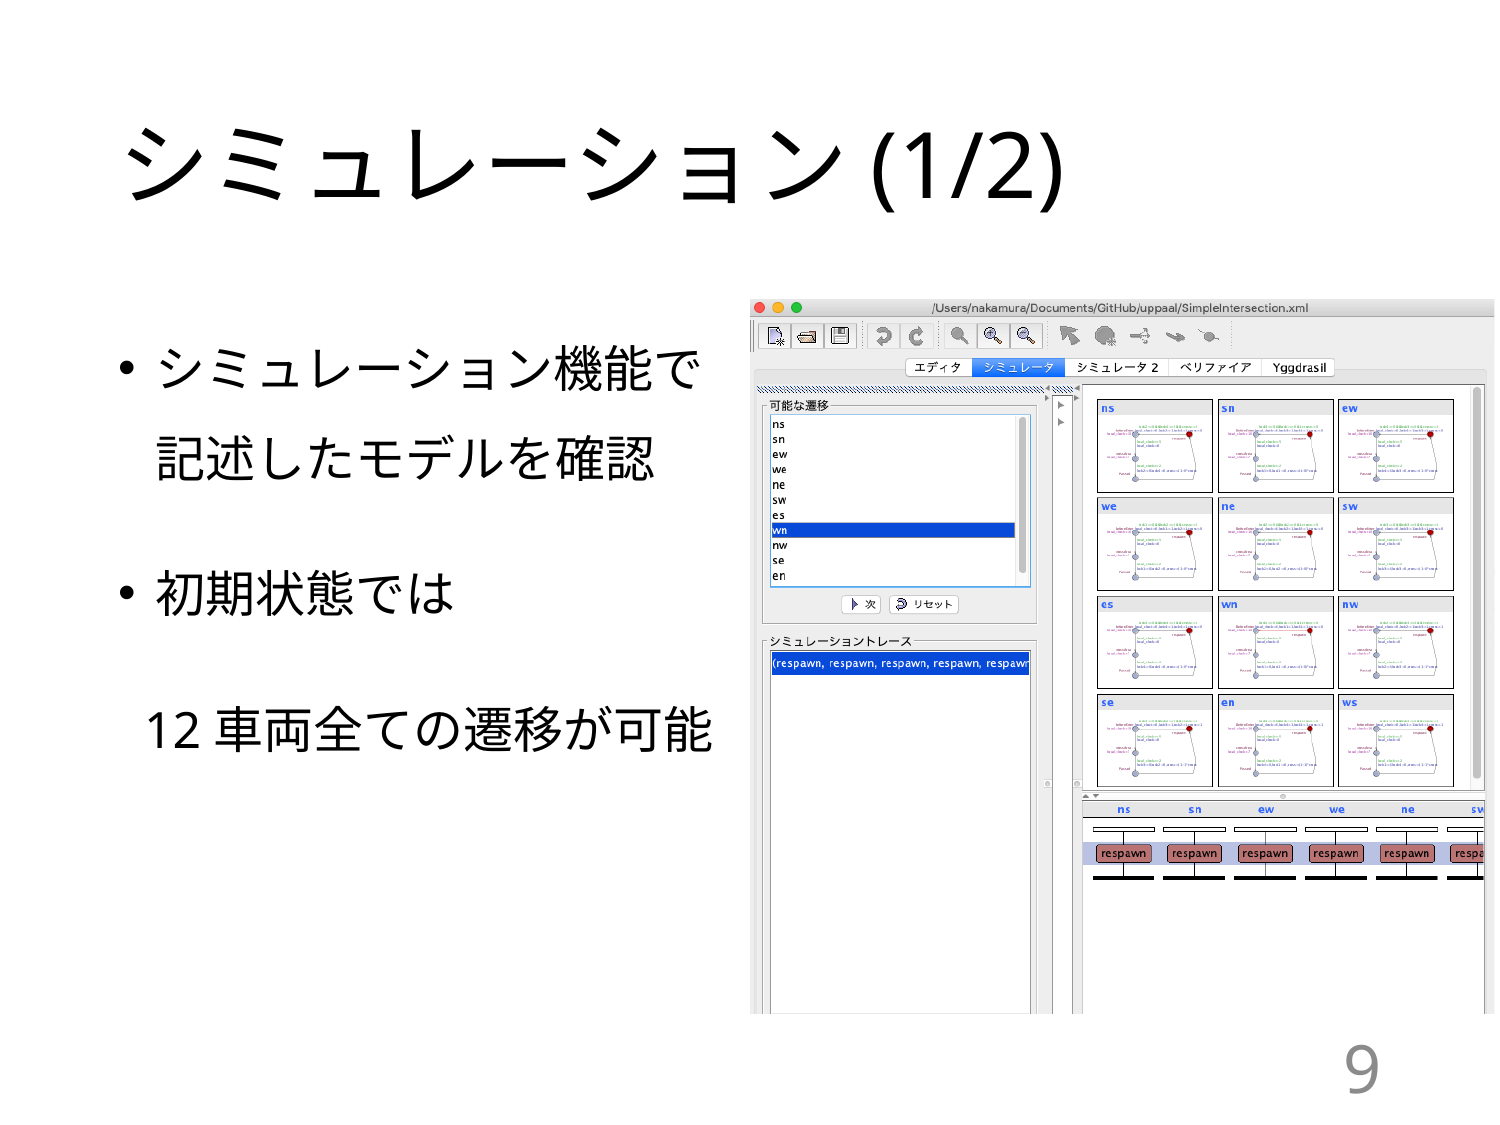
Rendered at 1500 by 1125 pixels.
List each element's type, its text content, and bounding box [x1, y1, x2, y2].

list シミュレーション機能で記述したモデルを確認 初期状態では 12車両全ての遷移が可能 [103, 299, 749, 1014]
slide_number 9 [1059, 1042, 1397, 1103]
title シミュレーション(1/2) [103, 59, 1397, 278]
picture [749, 299, 1495, 1014]
